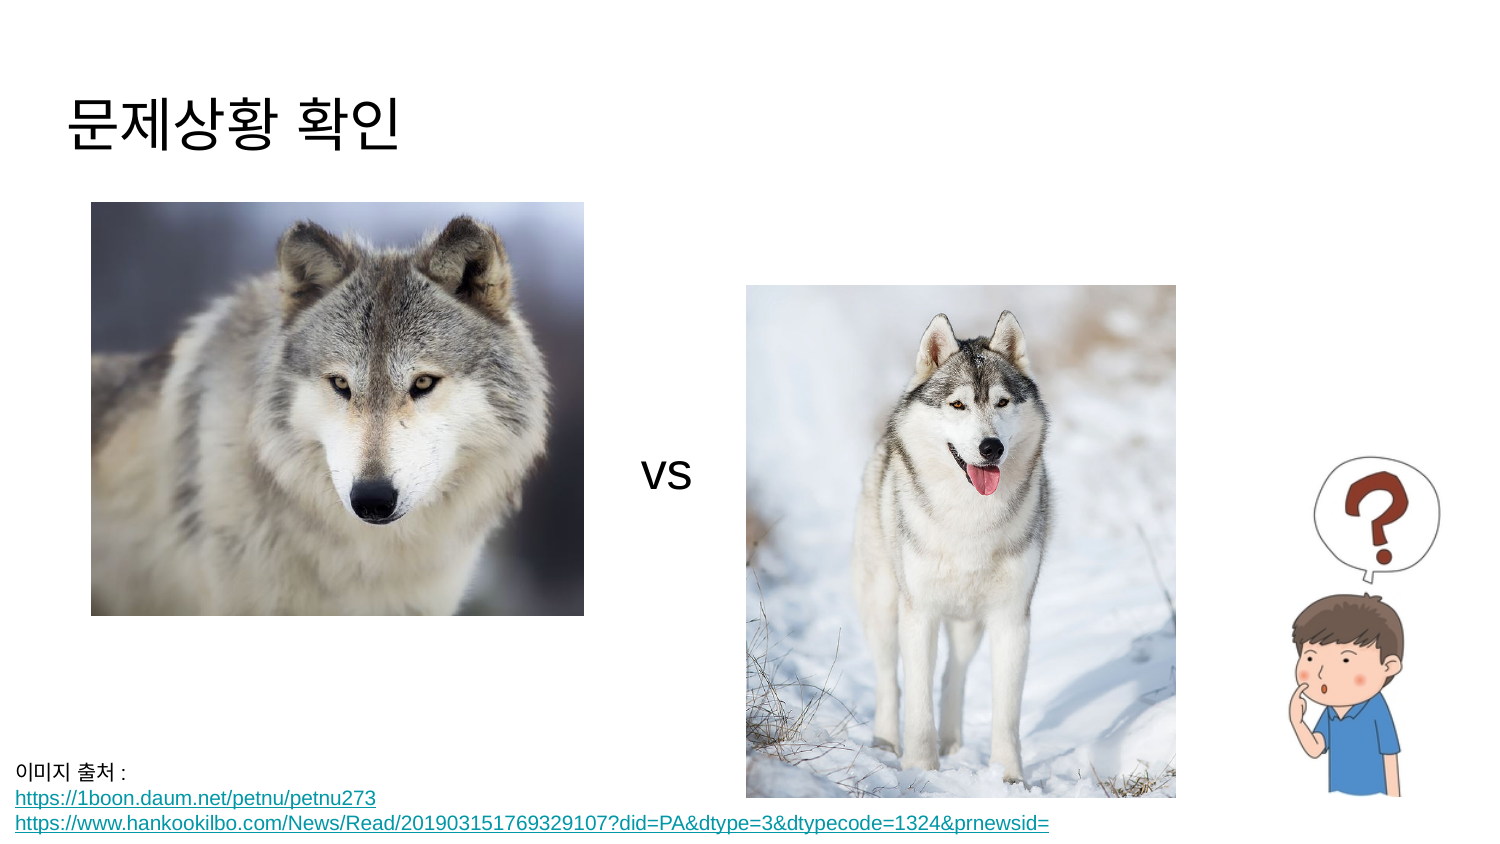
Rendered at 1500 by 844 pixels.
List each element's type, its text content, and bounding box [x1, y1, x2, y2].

picture [91, 202, 585, 616]
picture [745, 285, 1500, 798]
text_box 이미지 출처: https://1boon.daum.net/petnu/petnu273 https://www.hankookilbo.com/News/Read/201903151769329107?did=PA&dtype=3&dtypecode=1324&prnewsid= [0, 744, 1147, 844]
text_box vs [625, 422, 734, 557]
title 문제상황 확인 [51, 72, 1449, 167]
